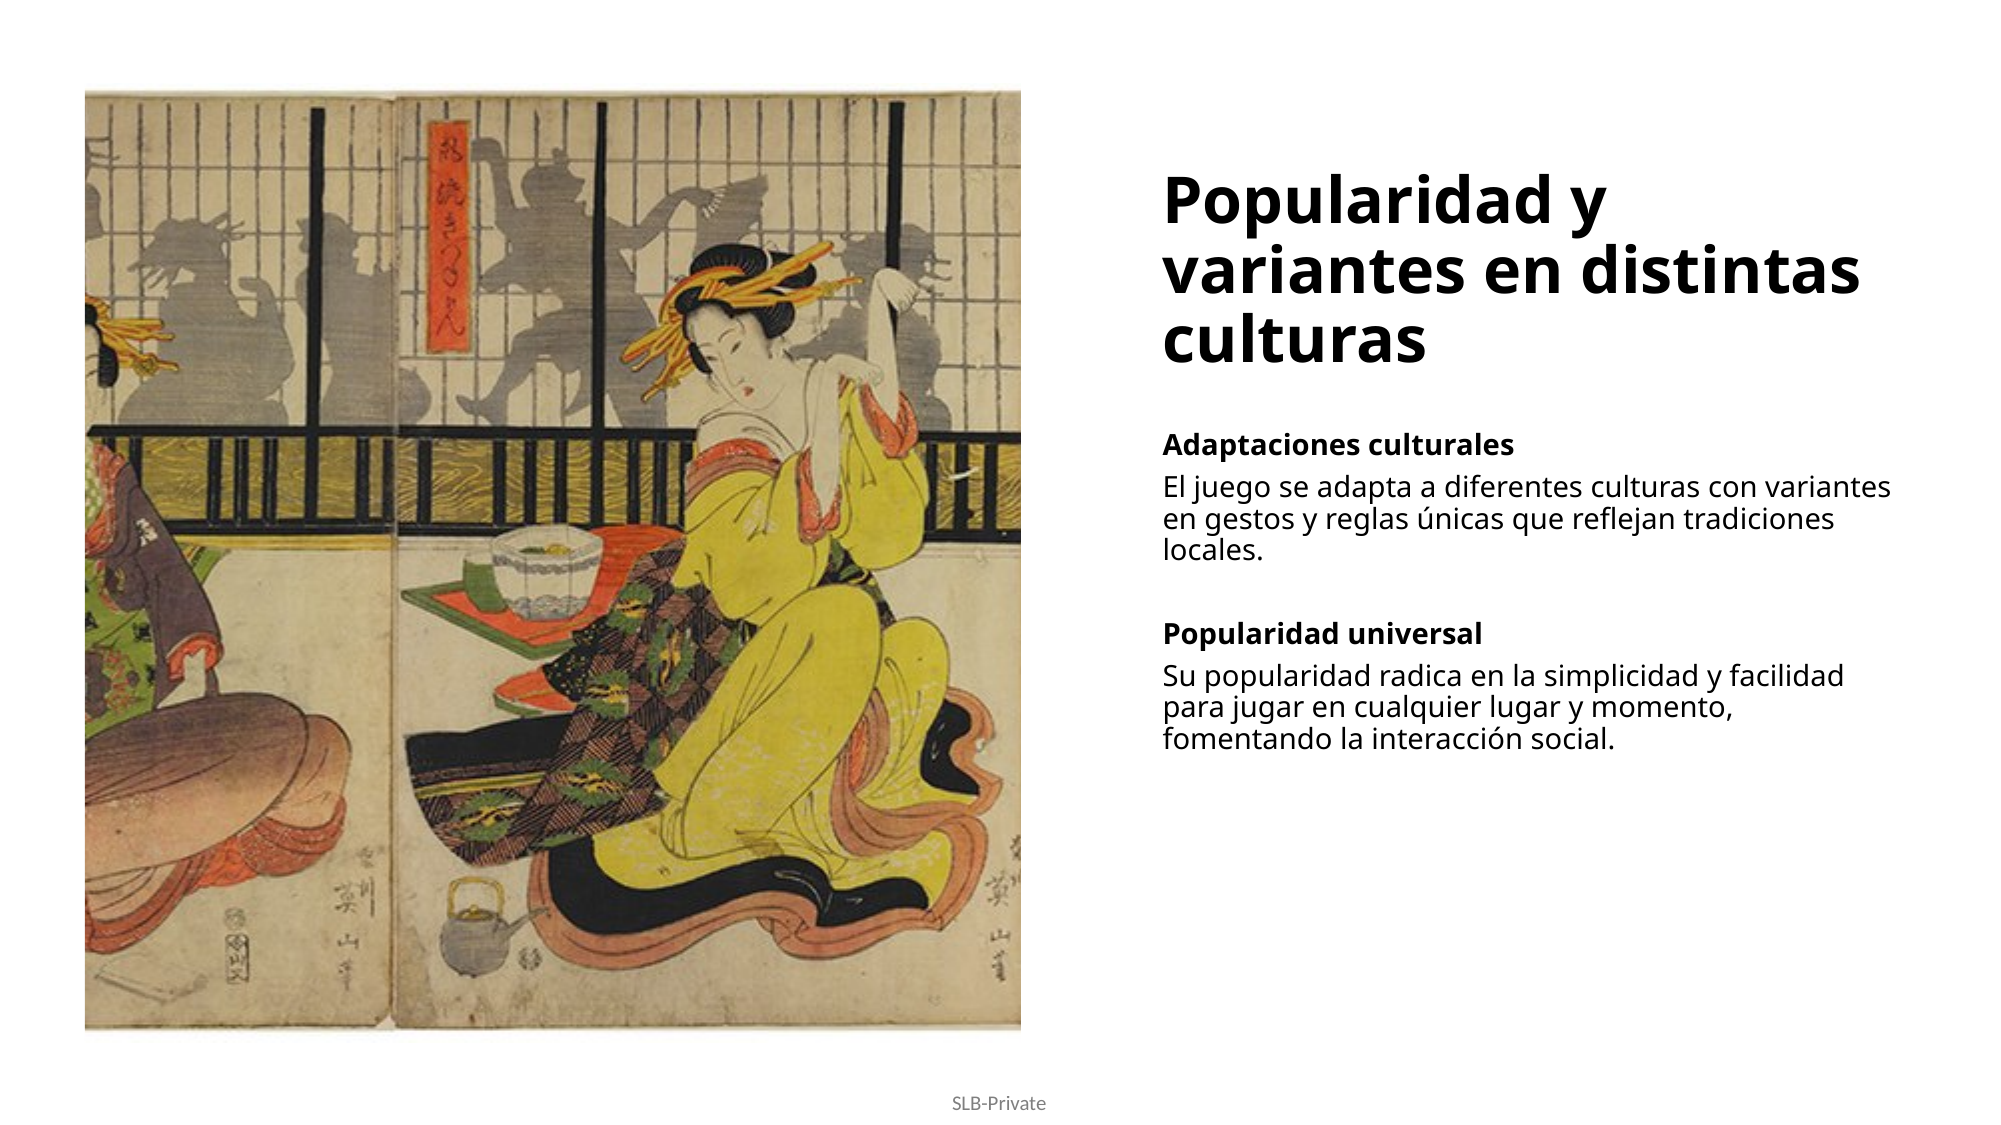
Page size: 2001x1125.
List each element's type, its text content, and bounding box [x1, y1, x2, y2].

list Adaptaciones culturales El juego se adapta a diferentes culturas con variantes en gestos y reglas únicas que reflejan tradiciones locales. Popularidad universal Su popularidad radica en la simplicidad y facilidad para jugar en cualquier lugar y momento, fomentando la interacción social. [1147, 423, 1914, 1041]
title Popularidad y variantes en distintas culturas [1147, 160, 1926, 401]
picture [84, 82, 1022, 1043]
